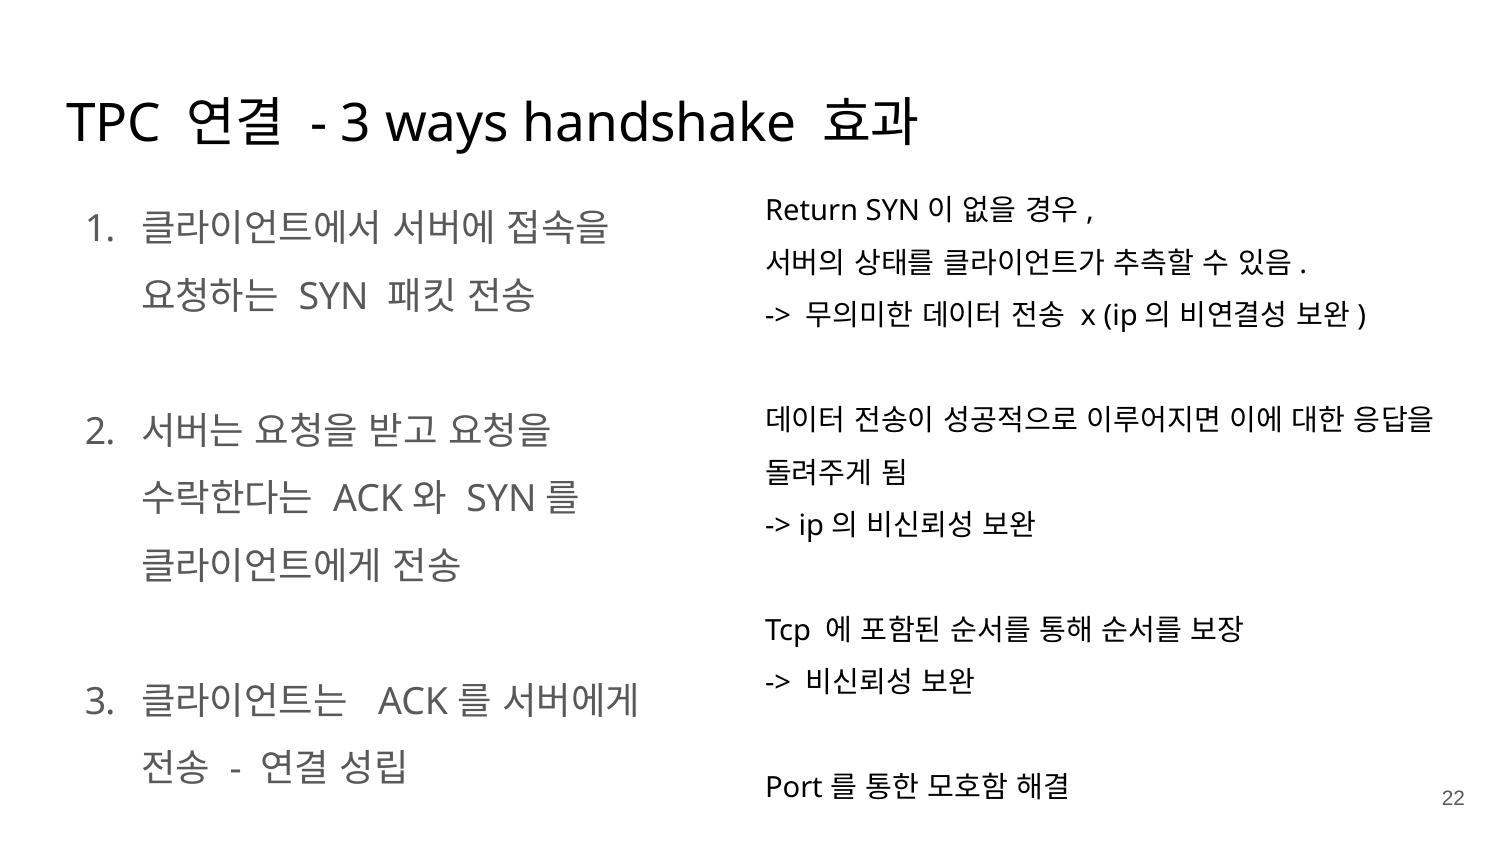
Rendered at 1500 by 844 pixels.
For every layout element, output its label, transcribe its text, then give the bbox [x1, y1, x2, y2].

text_box Return SYN이 없을 경우, 서버의 상태를 클라이언트가 추측할 수 있음. -> 무의미한 데이터 전송 x (ip의 비연결성 보완) 데이터 전송이 성공적으로 이루어지면 이에 대한 응답을 돌려주게 됨 -> ip의 비신뢰성 보완 Tcp 에 포함된 순서를 통해 순서를 보장 -> 비신뢰성 보완 Port를 통한 모호함 해결 [750, 166, 1474, 811]
slide_number 22 [1389, 764, 1480, 830]
list 클라이언트에서 서버에 접속을 요청하는 SYN 패킷 전송 서버는 요청을 받고 요청을 수락한다는 ACK와 SYN를 클라이언트에게 전송 클라이언트는 ACK를 서버에게 전송 - 연결 성립 [51, 166, 712, 811]
title TPC 연결 - 3 ways handshake 효과 [51, 72, 1449, 167]
